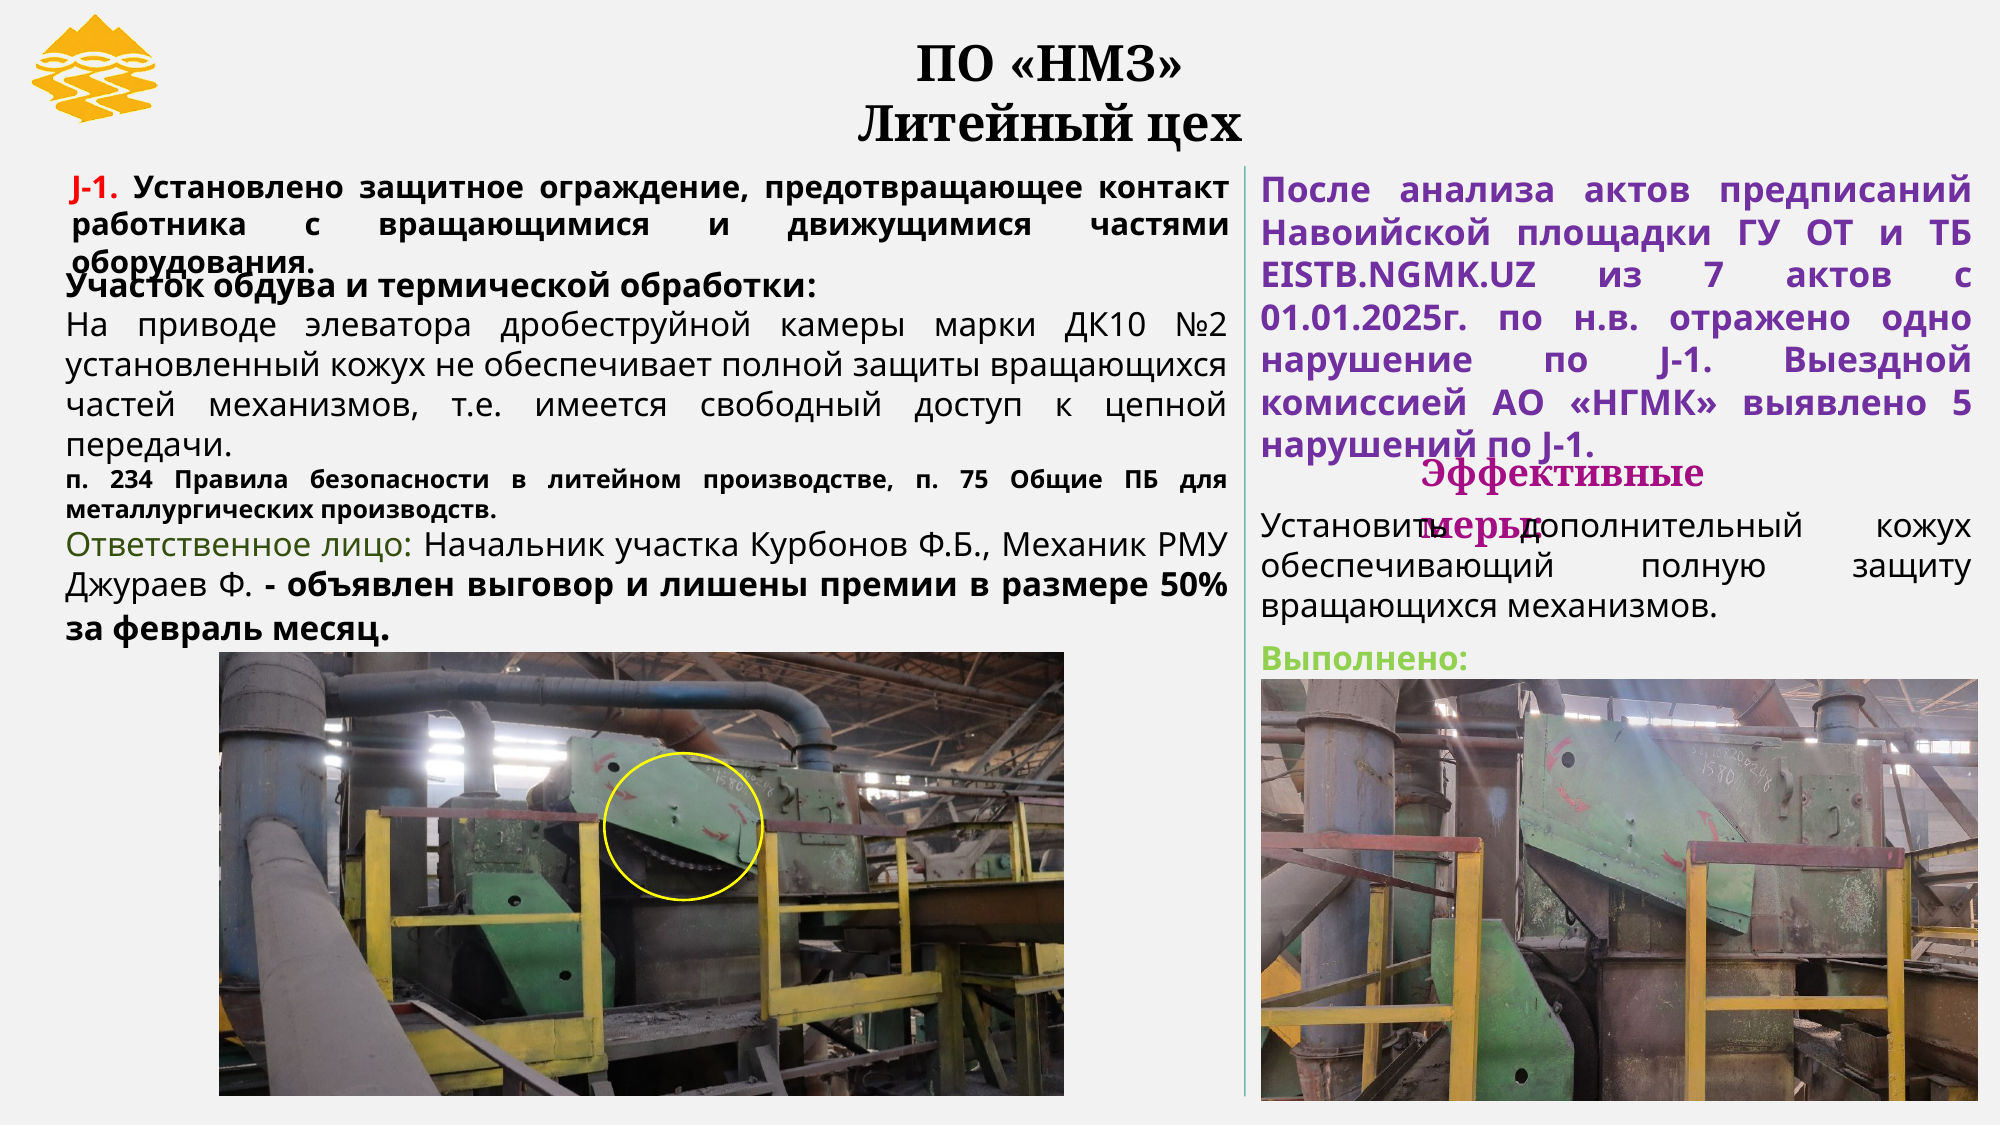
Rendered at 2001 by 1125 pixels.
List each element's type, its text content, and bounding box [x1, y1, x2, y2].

text_box Эффективные меры: [1406, 473, 1833, 497]
picture [16, 0, 186, 137]
text_box ПО «НМЗ» Литейный цех [156, 24, 1944, 160]
text_box Участок обдува и термической обработки: На приводе элеватора дробеструйной камеры марки ДК10 №2 установленный кожух не обеспечивает полной защиты вращающихся частей механизмов, т.е. имеется свободный доступ к цепной передачи. п. 234 Правила безопасности в литейном производстве, п. 75 Общие ПБ для металлургических производств. Ответственное лицо: Начальник участка Курбонов Ф.Б., Механик РМУ Джураев Ф. - объявлен выговор и лишены премии в размере 50% за февраль месяц. [50, 256, 1244, 736]
text_box После анализа актов предписаний Навоийской площадки ГУ ОТ и ТБ EISTB.NGMK.UZ из 7 актов с 01.01.2025г. по н.в. отражено одно нарушение по J-1. Выездной комиссией АО «НГМК» выявлено 5 нарушений по J-1. [1245, 160, 1988, 473]
text_box Выполнено: [1246, 609, 1729, 685]
picture [1261, 678, 1978, 1101]
picture [219, 651, 1064, 1097]
text_box J-1. Установлено защитное ограждение, предотвращающее контакт работника с вращающимися и движущимися частями оборудования. [56, 159, 1246, 287]
text_box Установить дополнительный кожух обеспечивающий полную защиту вращающихся механизмов. [1246, 497, 1988, 677]
